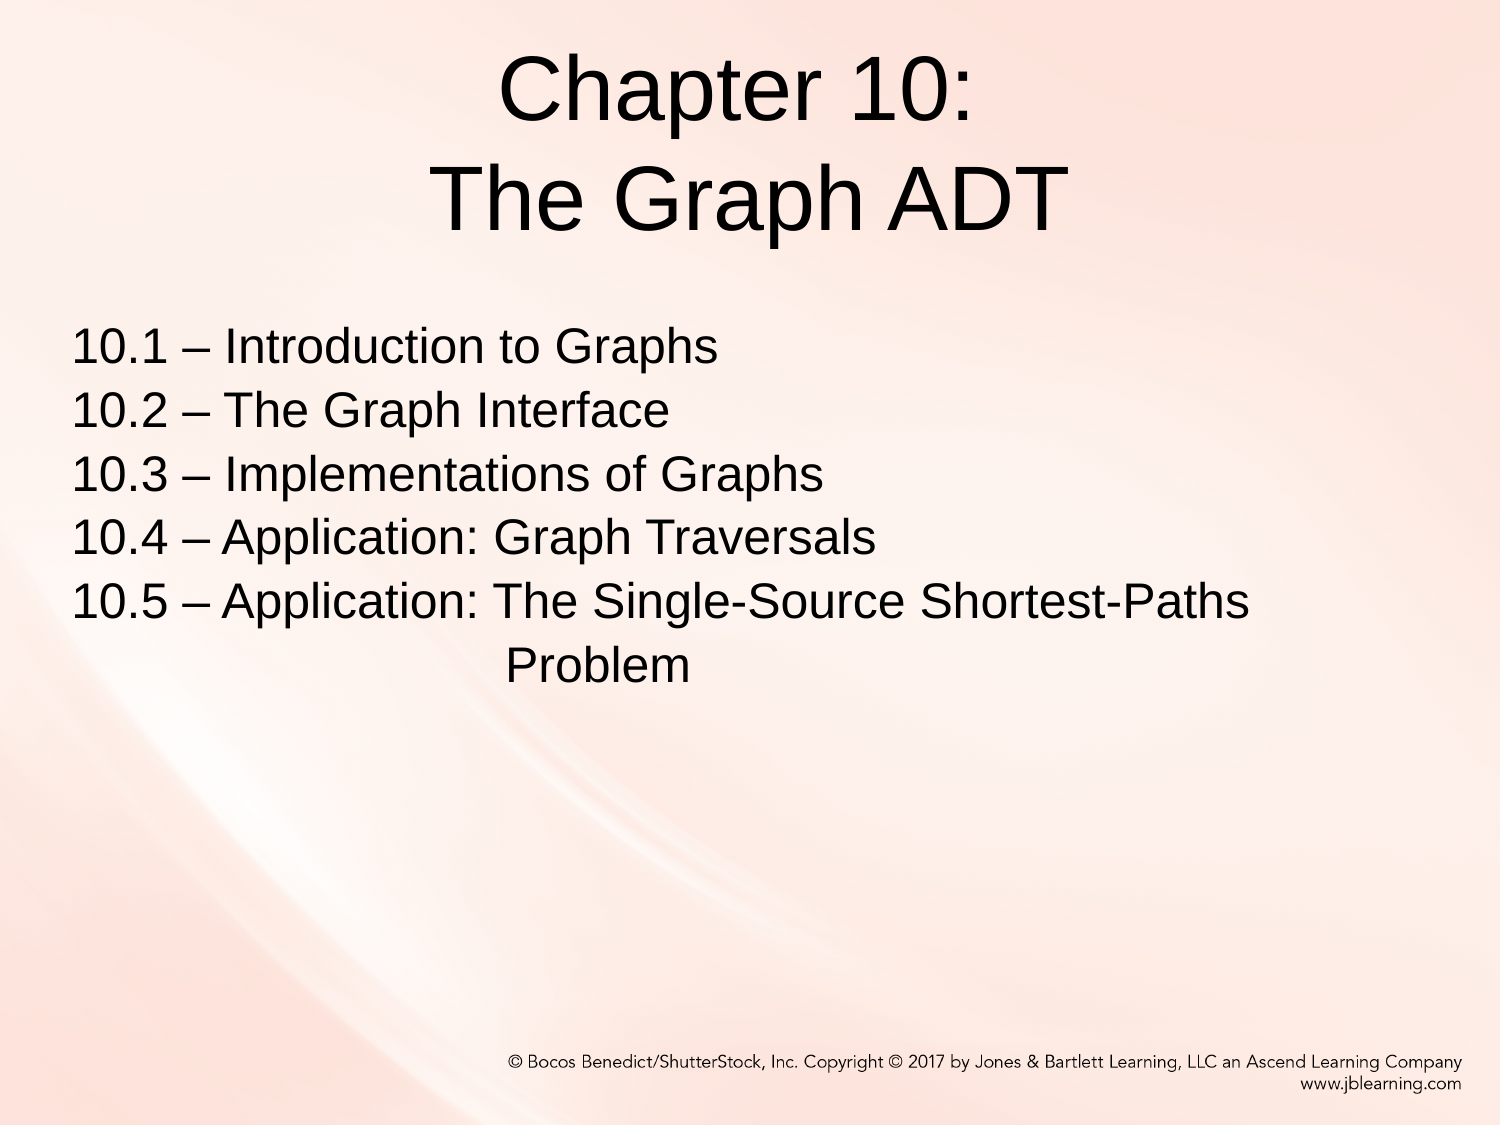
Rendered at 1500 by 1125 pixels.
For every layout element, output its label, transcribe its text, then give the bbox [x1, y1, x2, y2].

list 10.1 – Introduction to Graphs 10.2 – The Graph Interface 10.3 – Implementations of Graphs 10.4 – Application: Graph Traversals 10.5 – Application: The Single-Source Shortest-Paths Problem [56, 312, 1444, 1055]
title Chapter 10: The Graph ADT [75, 45, 1425, 233]
picture [0, 0, 1500, 1125]
